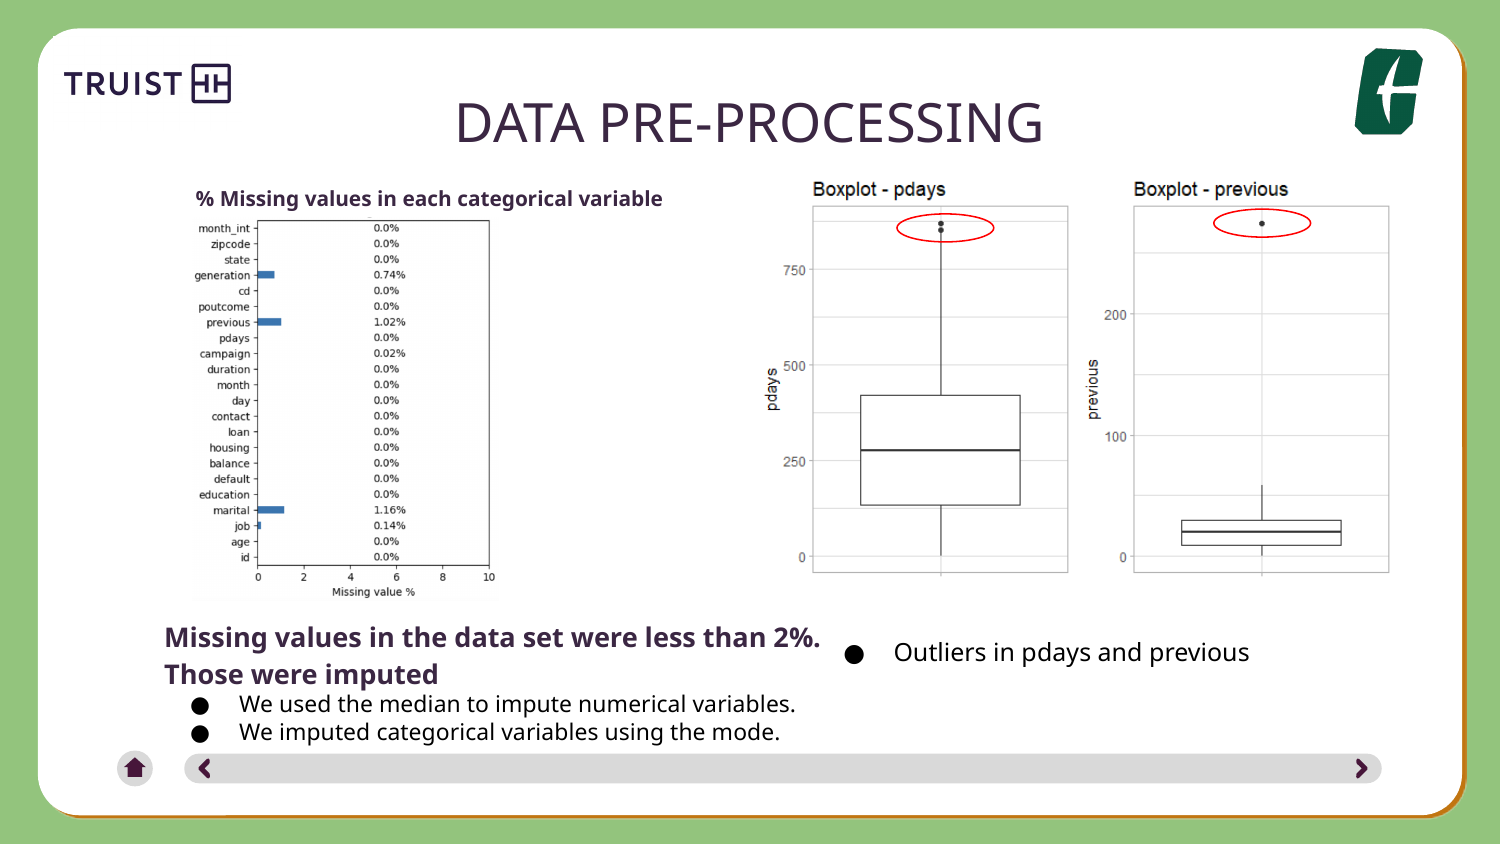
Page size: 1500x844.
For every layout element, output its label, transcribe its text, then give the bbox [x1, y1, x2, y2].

text_box % Missing values in each categorical variable [100, 166, 743, 214]
picture [192, 216, 499, 601]
text_box [542, 166, 1500, 242]
text_box Outliers in pdays and previous [803, 621, 1500, 682]
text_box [755, 172, 1398, 622]
picture [52, 35, 242, 131]
picture [1331, 48, 1454, 143]
title DATA PRE-PROCESSING [118, 72, 1382, 166]
text_box Missing values in the data set were less than 2%. Those were imputed We used the median to impute numerical variables. We imputed categorical variables using the mode. [149, 600, 848, 749]
